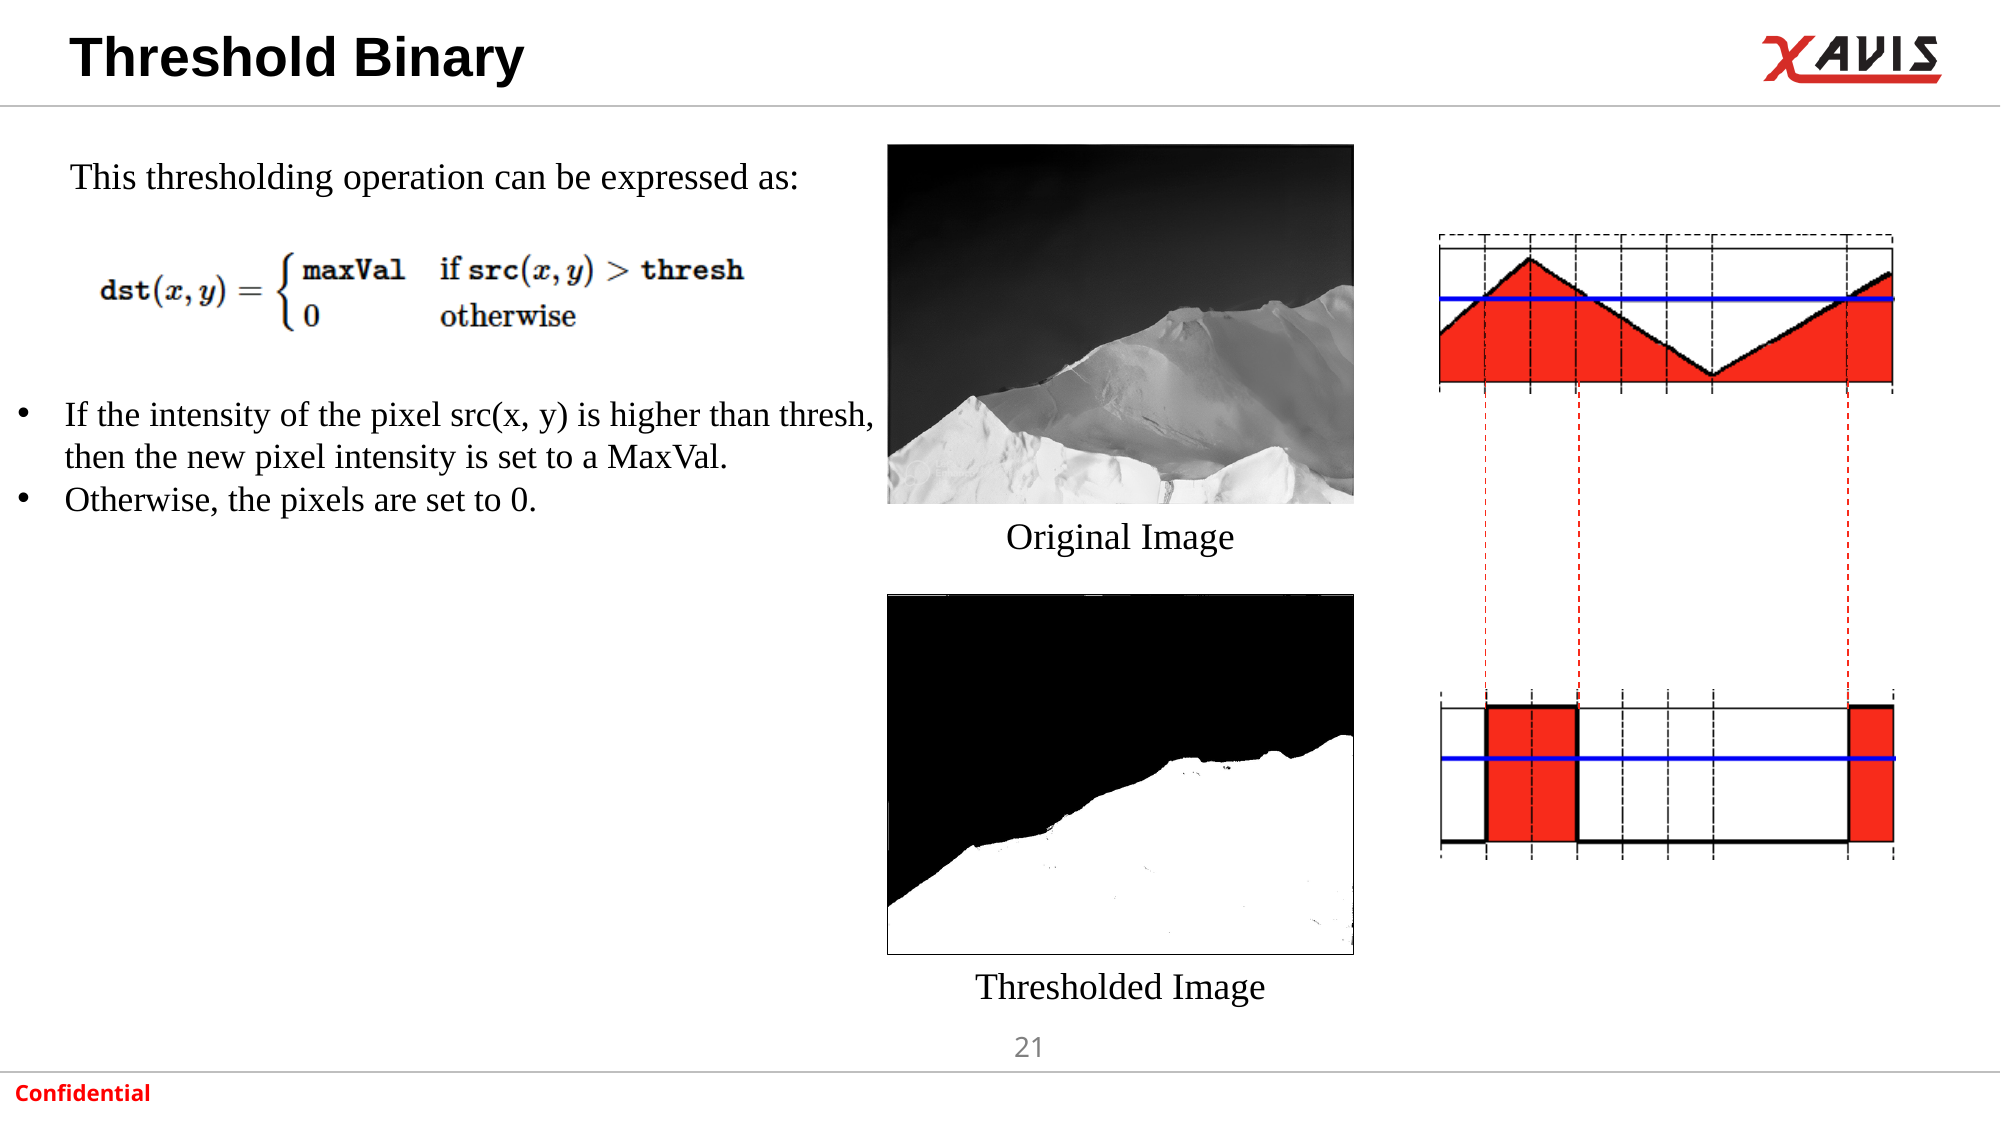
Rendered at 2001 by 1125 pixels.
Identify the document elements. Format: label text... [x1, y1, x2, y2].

text_box This thresholding operation can be expressed as: [55, 145, 885, 205]
text_box Original Image [961, 512, 1280, 565]
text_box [1485, 301, 1849, 710]
picture [1438, 688, 1896, 860]
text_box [887, 594, 1354, 955]
text_box Thresholded Image [910, 963, 1332, 1014]
picture [85, 233, 765, 355]
text_box If the intensity of the pixel src(x, y) is higher than thresh, then the new pixel intensity is set to a MaxVal. Otherwise, the pixels are set to 0. [2, 383, 940, 526]
picture [1756, 26, 1946, 89]
picture [1439, 233, 1895, 394]
picture [887, 144, 1354, 504]
title Threshold Binary [55, 23, 1270, 85]
